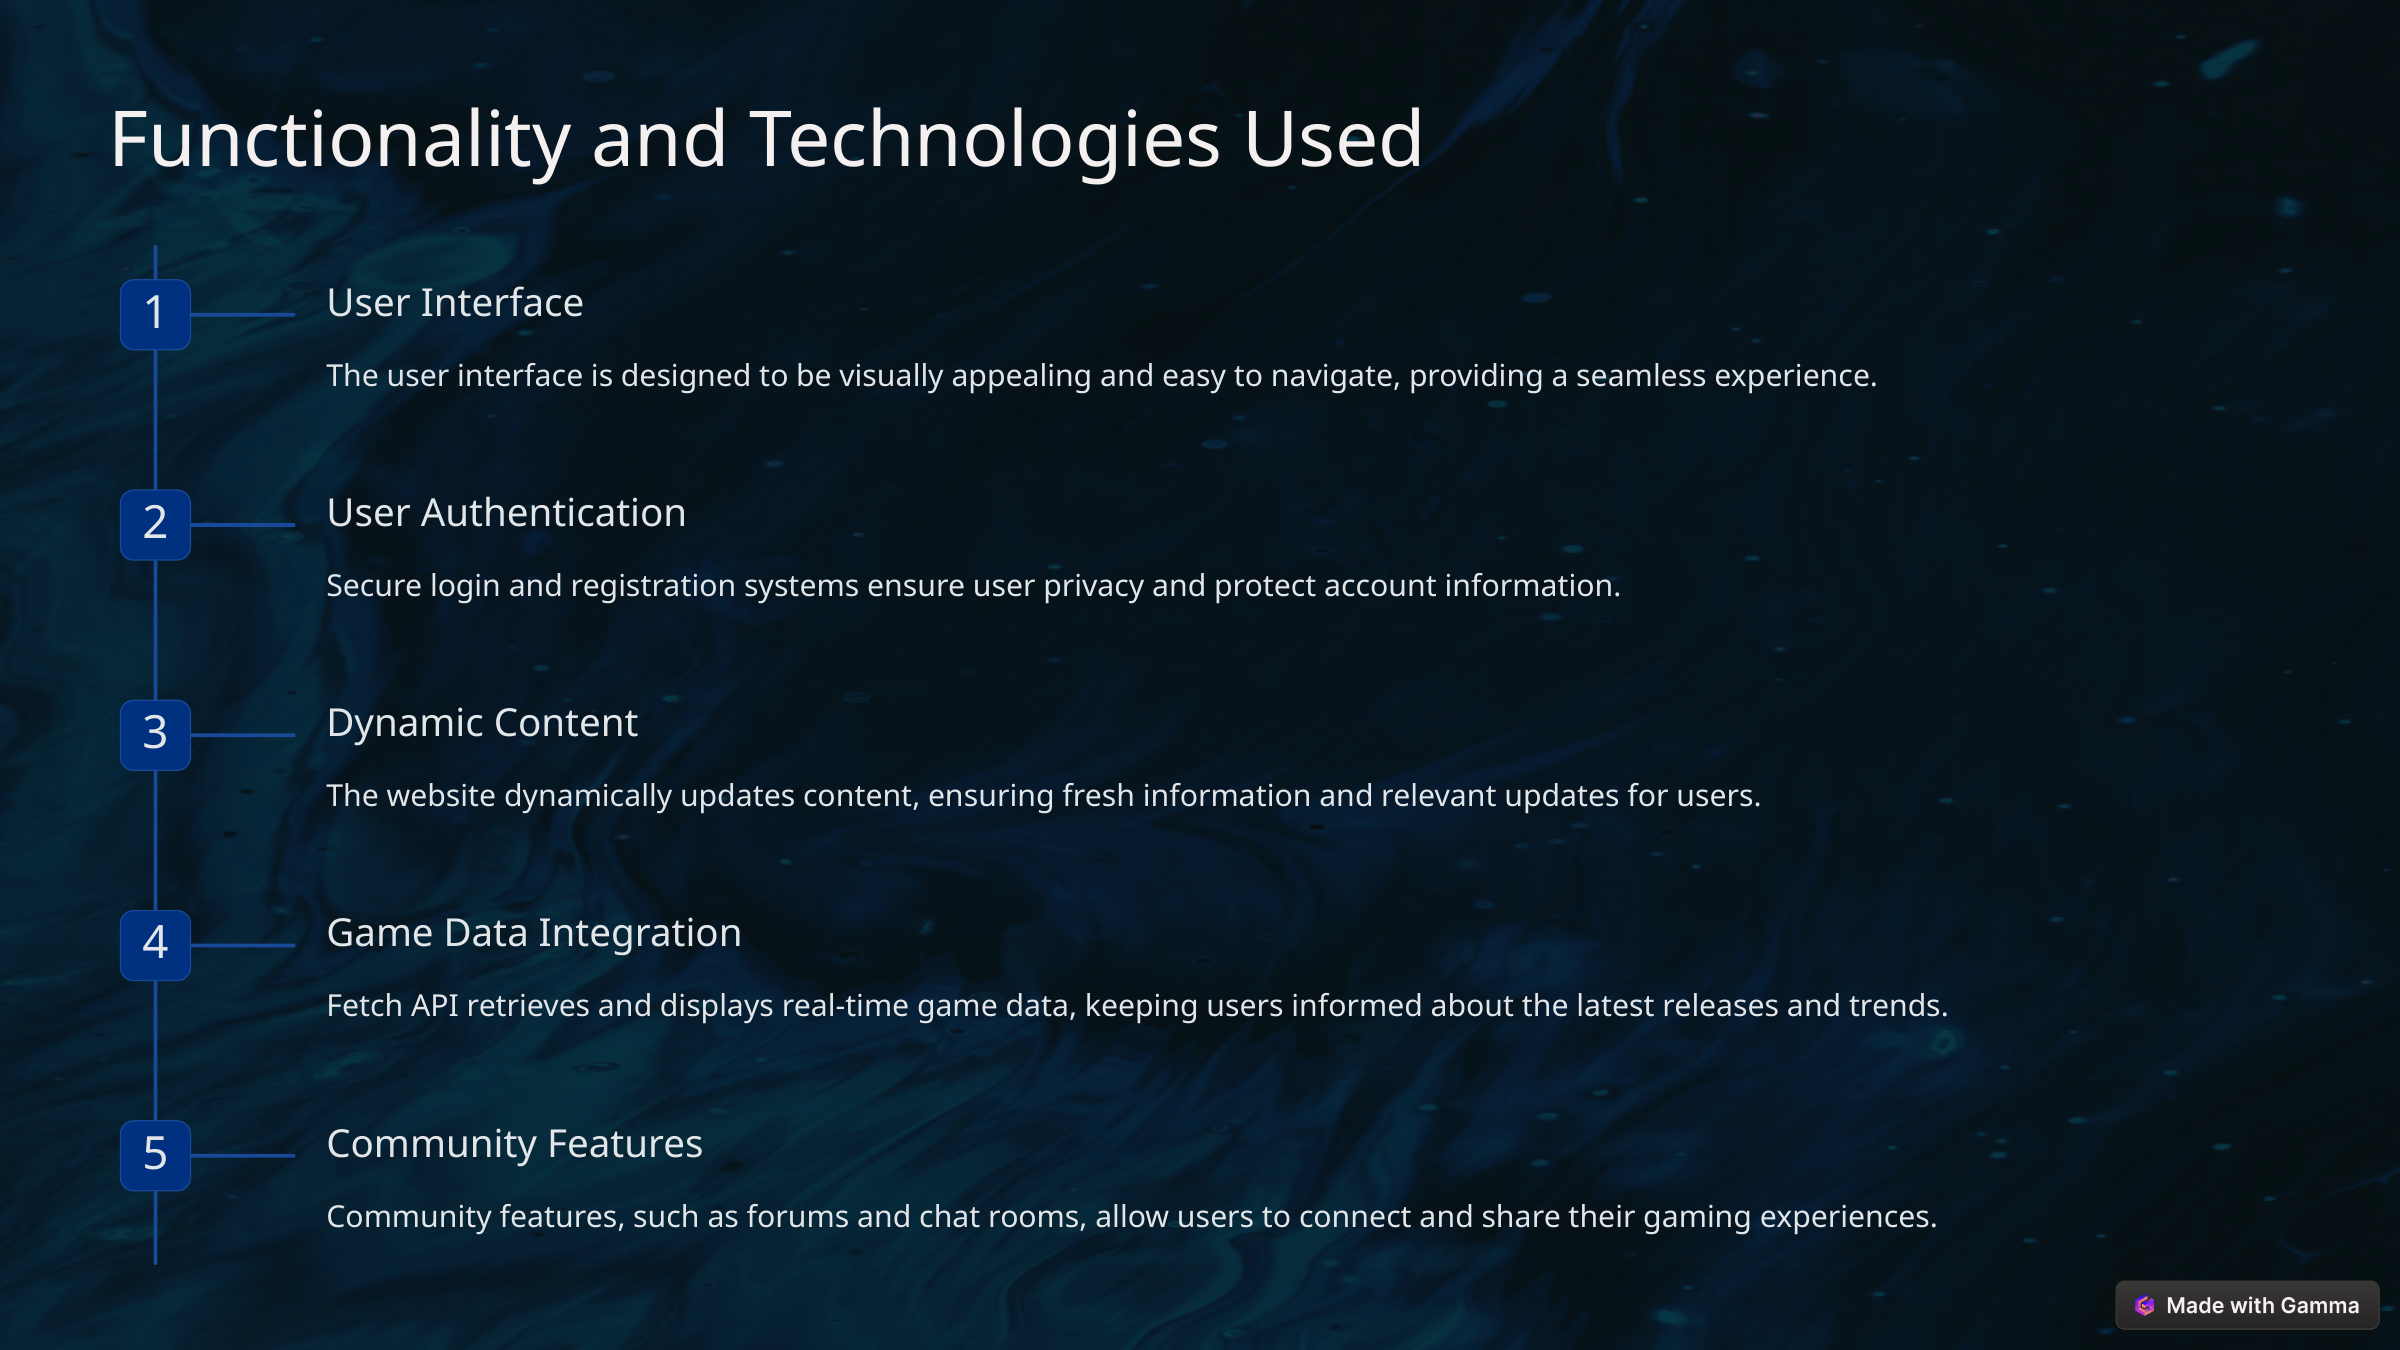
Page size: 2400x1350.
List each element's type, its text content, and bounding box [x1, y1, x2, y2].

text_box [153, 981, 158, 1120]
text_box User Authentication [326, 486, 716, 535]
text_box Fetch API retrieves and displays real-time game data, keeping users informed about the latest releases and trends. [326, 973, 2292, 1024]
text_box 1 [144, 291, 167, 339]
text_box The website dynamically updates content, ensuring fresh information and relevant updates for users. [326, 763, 2292, 814]
text_box [120, 700, 191, 771]
text_box Functionality and Technologies Used [108, 85, 1307, 183]
text_box [153, 561, 158, 700]
text_box [191, 1153, 296, 1158]
text_box Secure login and registration systems ensure user privacy and protect account information. [326, 553, 2292, 604]
text_box 4 [142, 922, 169, 969]
text_box [120, 910, 191, 981]
text_box Game Data Integration [326, 906, 716, 956]
text_box [191, 733, 296, 738]
text_box [153, 1191, 158, 1266]
text_box [120, 1120, 191, 1191]
text_box [120, 279, 191, 350]
picture [0, 0, 2400, 1350]
text_box [191, 312, 296, 317]
text_box User Interface [326, 275, 716, 325]
text_box 2 [142, 501, 169, 549]
text_box [153, 771, 158, 910]
text_box Community features, such as forums and chat rooms, allow users to connect and share their gaming experiences. [326, 1184, 2292, 1234]
text_box The user interface is designed to be visually appealing and easy to navigate, providing a seamless experience. [326, 343, 2292, 393]
text_box [153, 244, 158, 279]
text_box [120, 490, 191, 561]
text_box 3 [142, 711, 169, 759]
text_box Dynamic Content [326, 696, 716, 745]
text_box 5 [142, 1132, 169, 1180]
text_box [191, 523, 296, 527]
text_box [153, 350, 158, 490]
text_box [191, 943, 296, 948]
text_box Community Features [326, 1116, 716, 1166]
